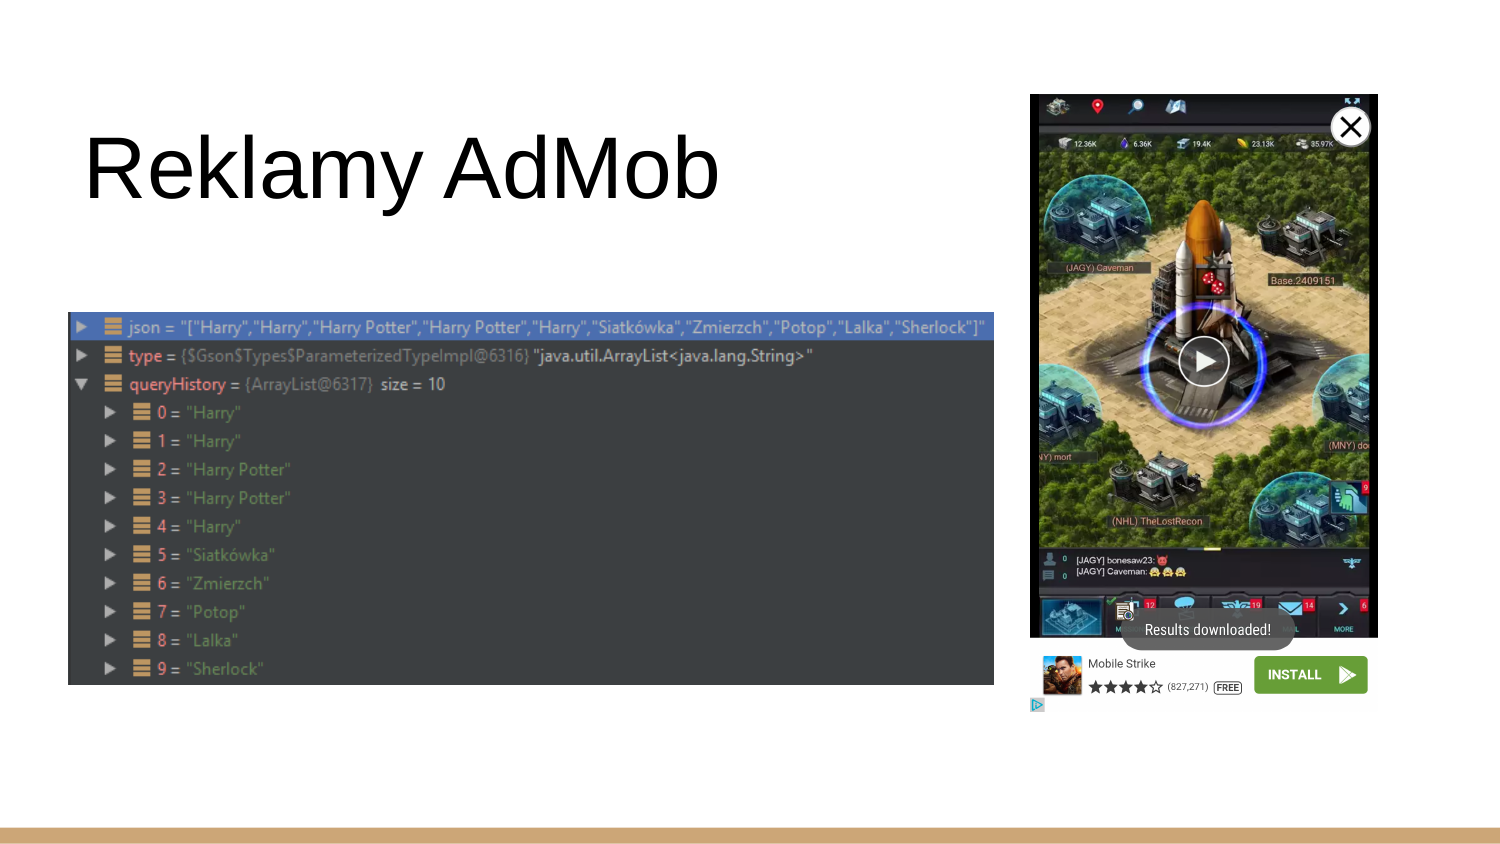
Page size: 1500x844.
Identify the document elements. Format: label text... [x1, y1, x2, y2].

picture [68, 312, 995, 686]
picture [1030, 93, 1378, 712]
title Reklamy AdMob [68, 94, 987, 231]
